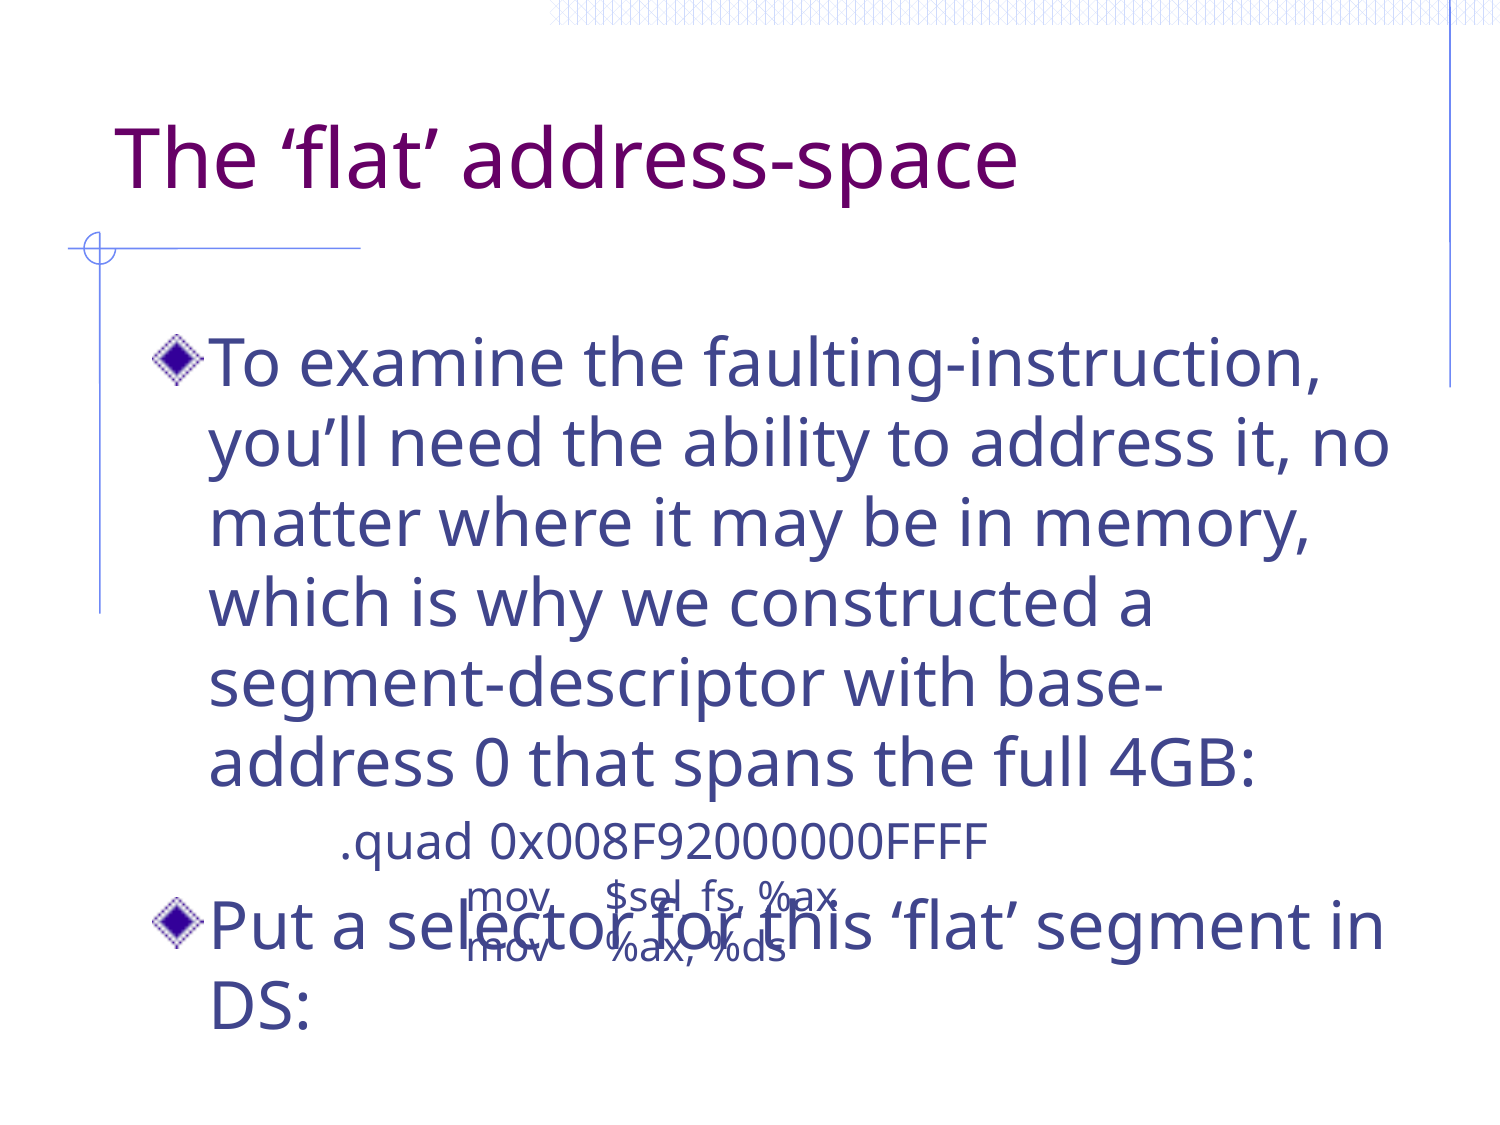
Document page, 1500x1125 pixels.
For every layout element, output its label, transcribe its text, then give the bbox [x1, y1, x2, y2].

picture [152, 334, 204, 386]
picture [152, 897, 204, 949]
list To examine the faulting-instruction, you’ll need the ability to address it, no matter where it may be in memory, which is why we constructed a segment-descriptor with base-address 0 that spans the full 4GB: .quad 0x008F92000000FFFF Put a selector for this ‘flat’ segment in DS: [137, 312, 1413, 988]
title The ‘flat’ address-space [99, 49, 1376, 213]
text_box mov $sel_fs, %ax mov %ax, %ds [439, 862, 853, 978]
